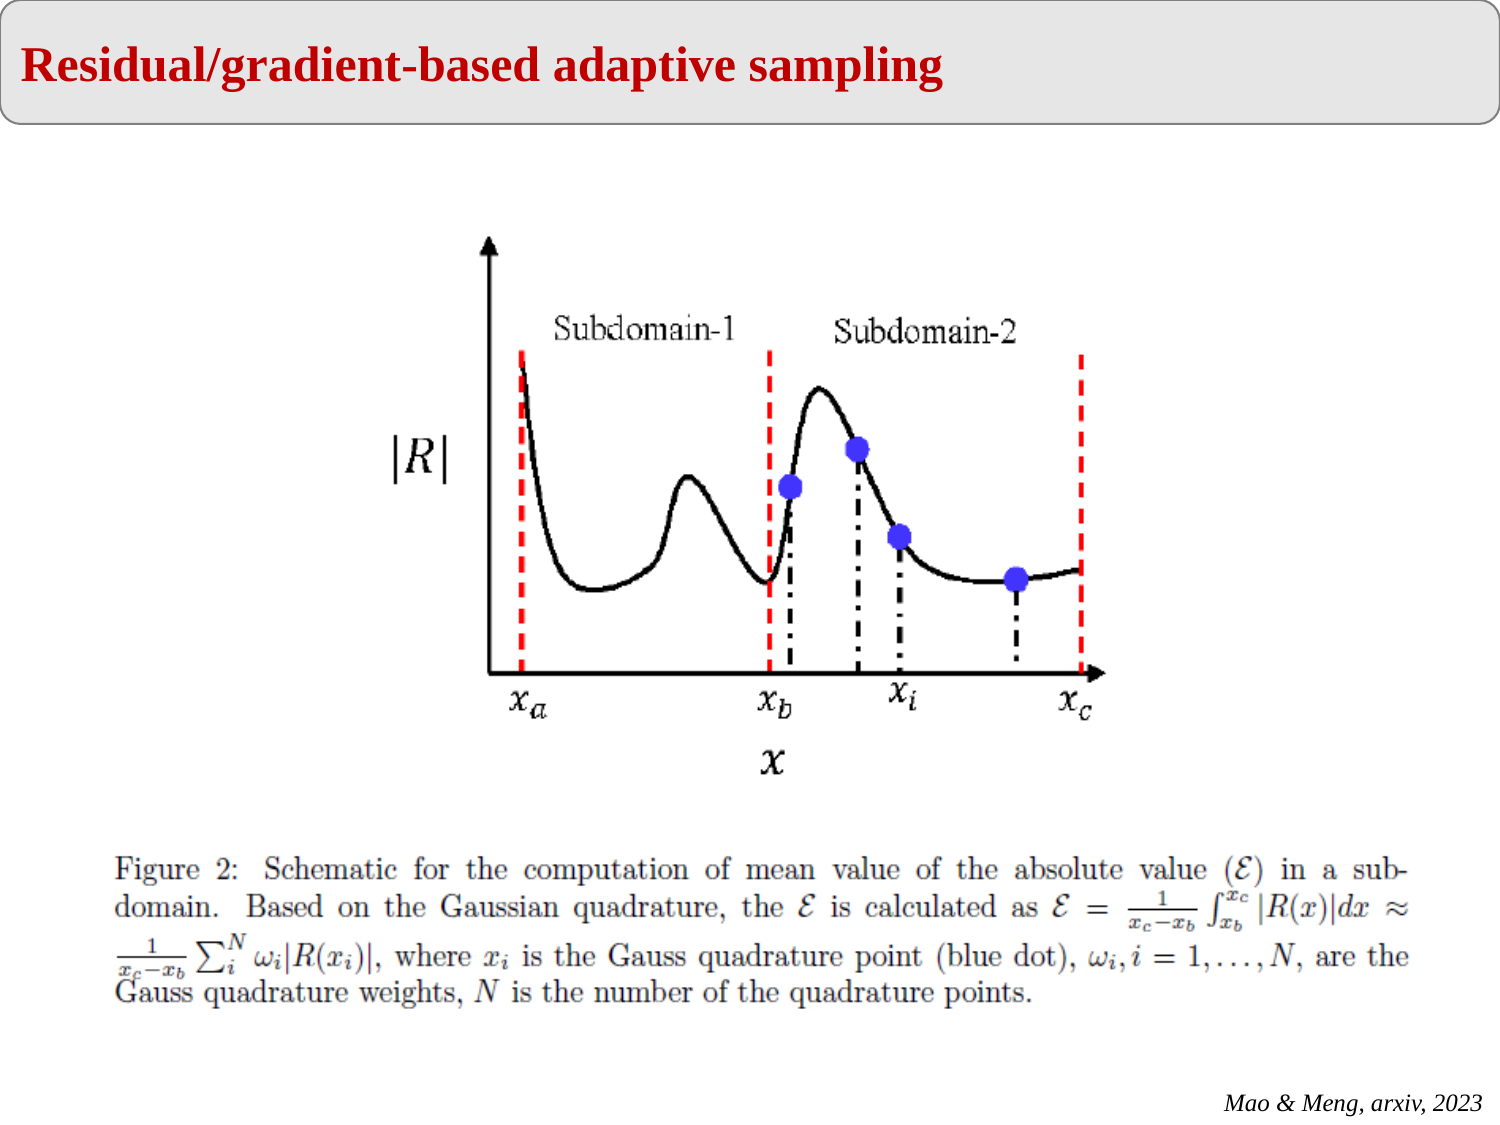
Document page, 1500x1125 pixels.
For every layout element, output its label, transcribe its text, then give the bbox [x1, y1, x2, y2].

text_box Mao & Meng, arxiv, 2023 [1209, 1079, 1499, 1125]
text_box Residual/gradient-based adaptive sampling [0, 0, 1500, 125]
picture [92, 178, 1430, 1026]
